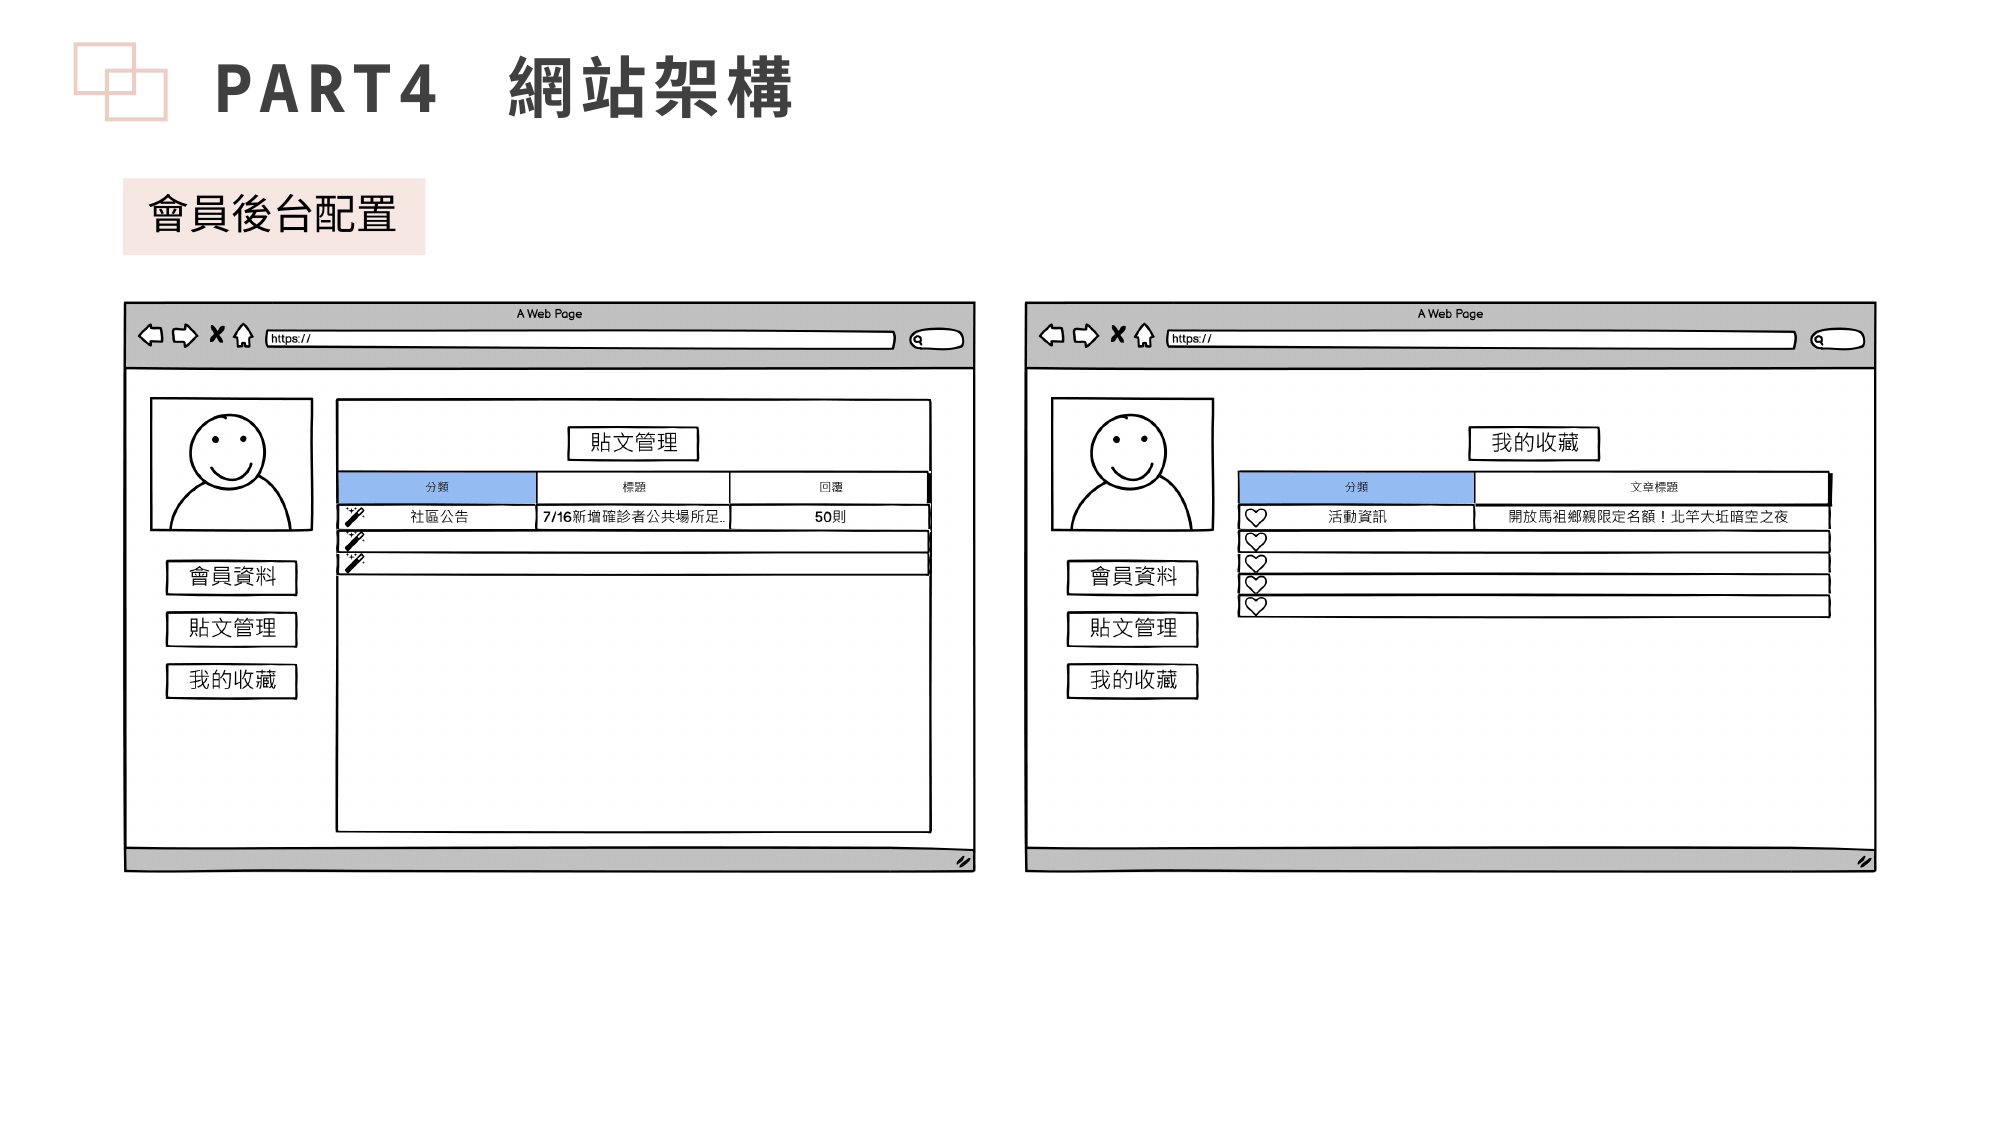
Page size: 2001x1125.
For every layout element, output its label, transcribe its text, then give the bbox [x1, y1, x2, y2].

text_box PART4 網站架構 [199, 38, 1099, 133]
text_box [73, 42, 168, 122]
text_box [123, 178, 1877, 873]
